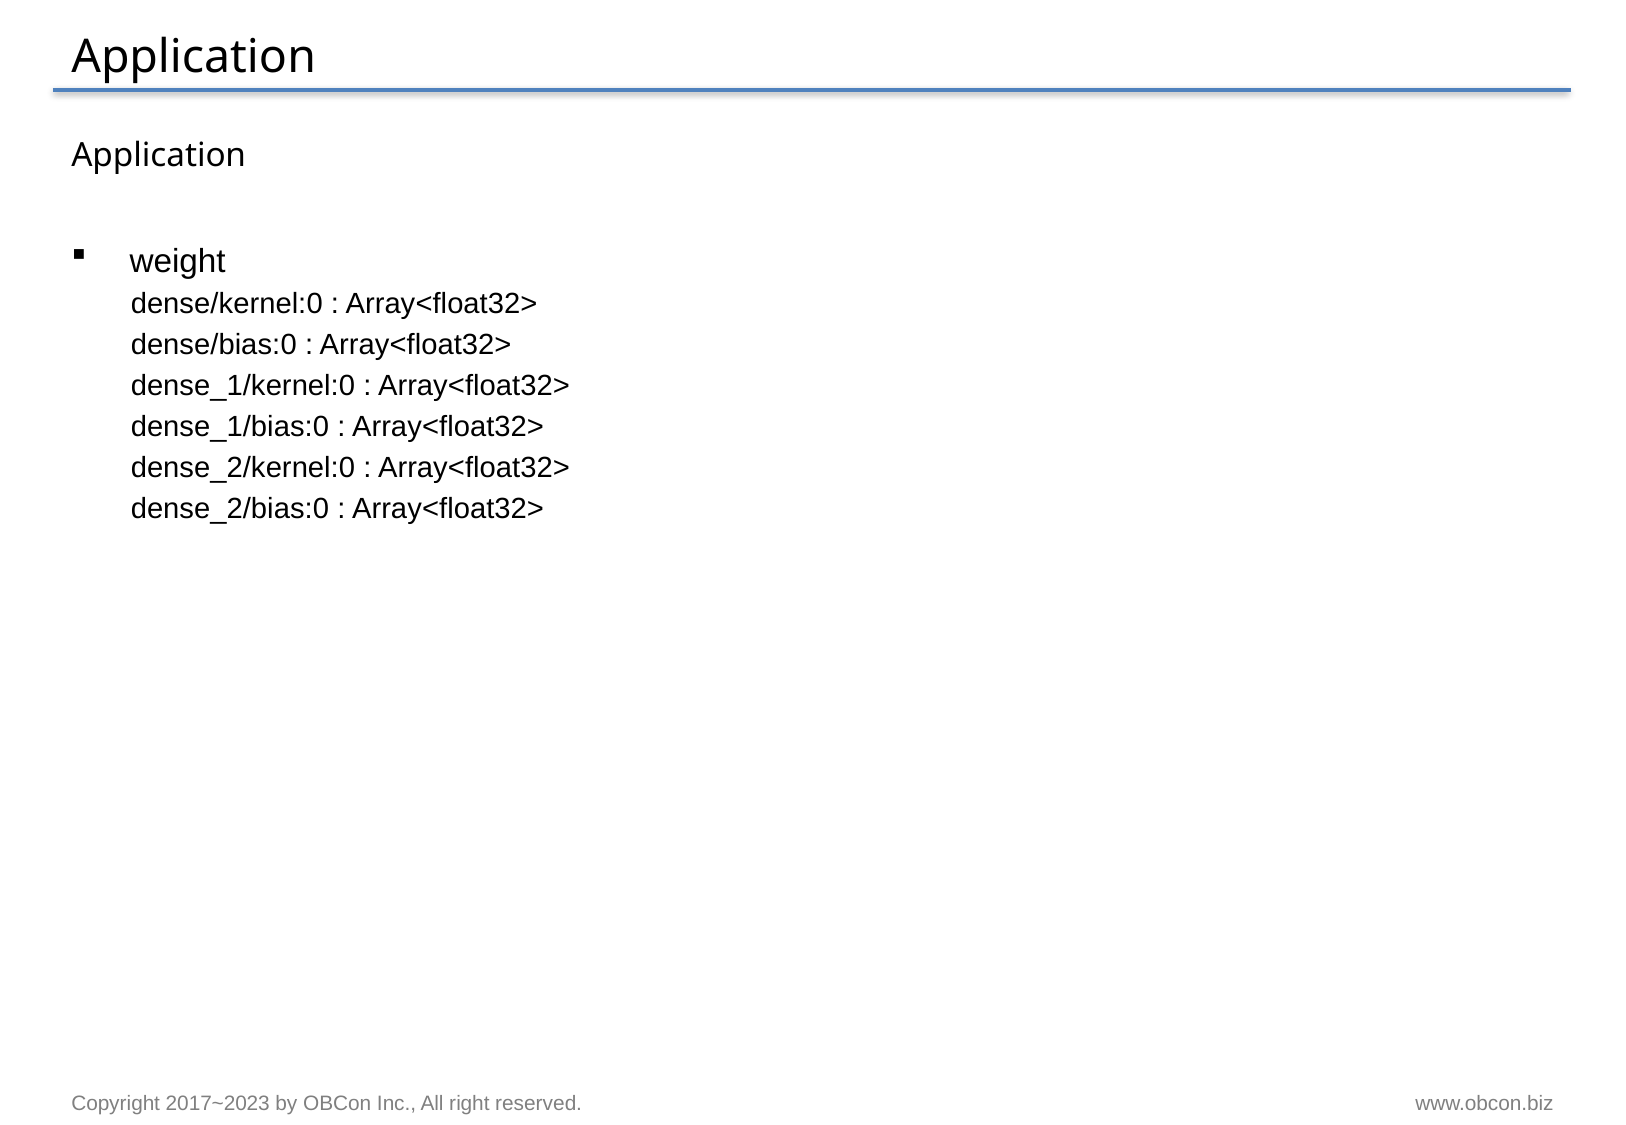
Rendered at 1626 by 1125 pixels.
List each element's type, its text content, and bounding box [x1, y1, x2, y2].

title Application [56, 19, 1569, 90]
text_box weight dense/kernel:0 : Array<float32> dense/bias:0 : Array<float32> dense_1/kernel:0 : Array<float32> dense_1/bias:0 : Array<float32> dense_2/kernel:0 : Array<float32> dense_2/bias:0 : Array<float32> [56, 231, 1144, 578]
list Application [56, 125, 1569, 181]
